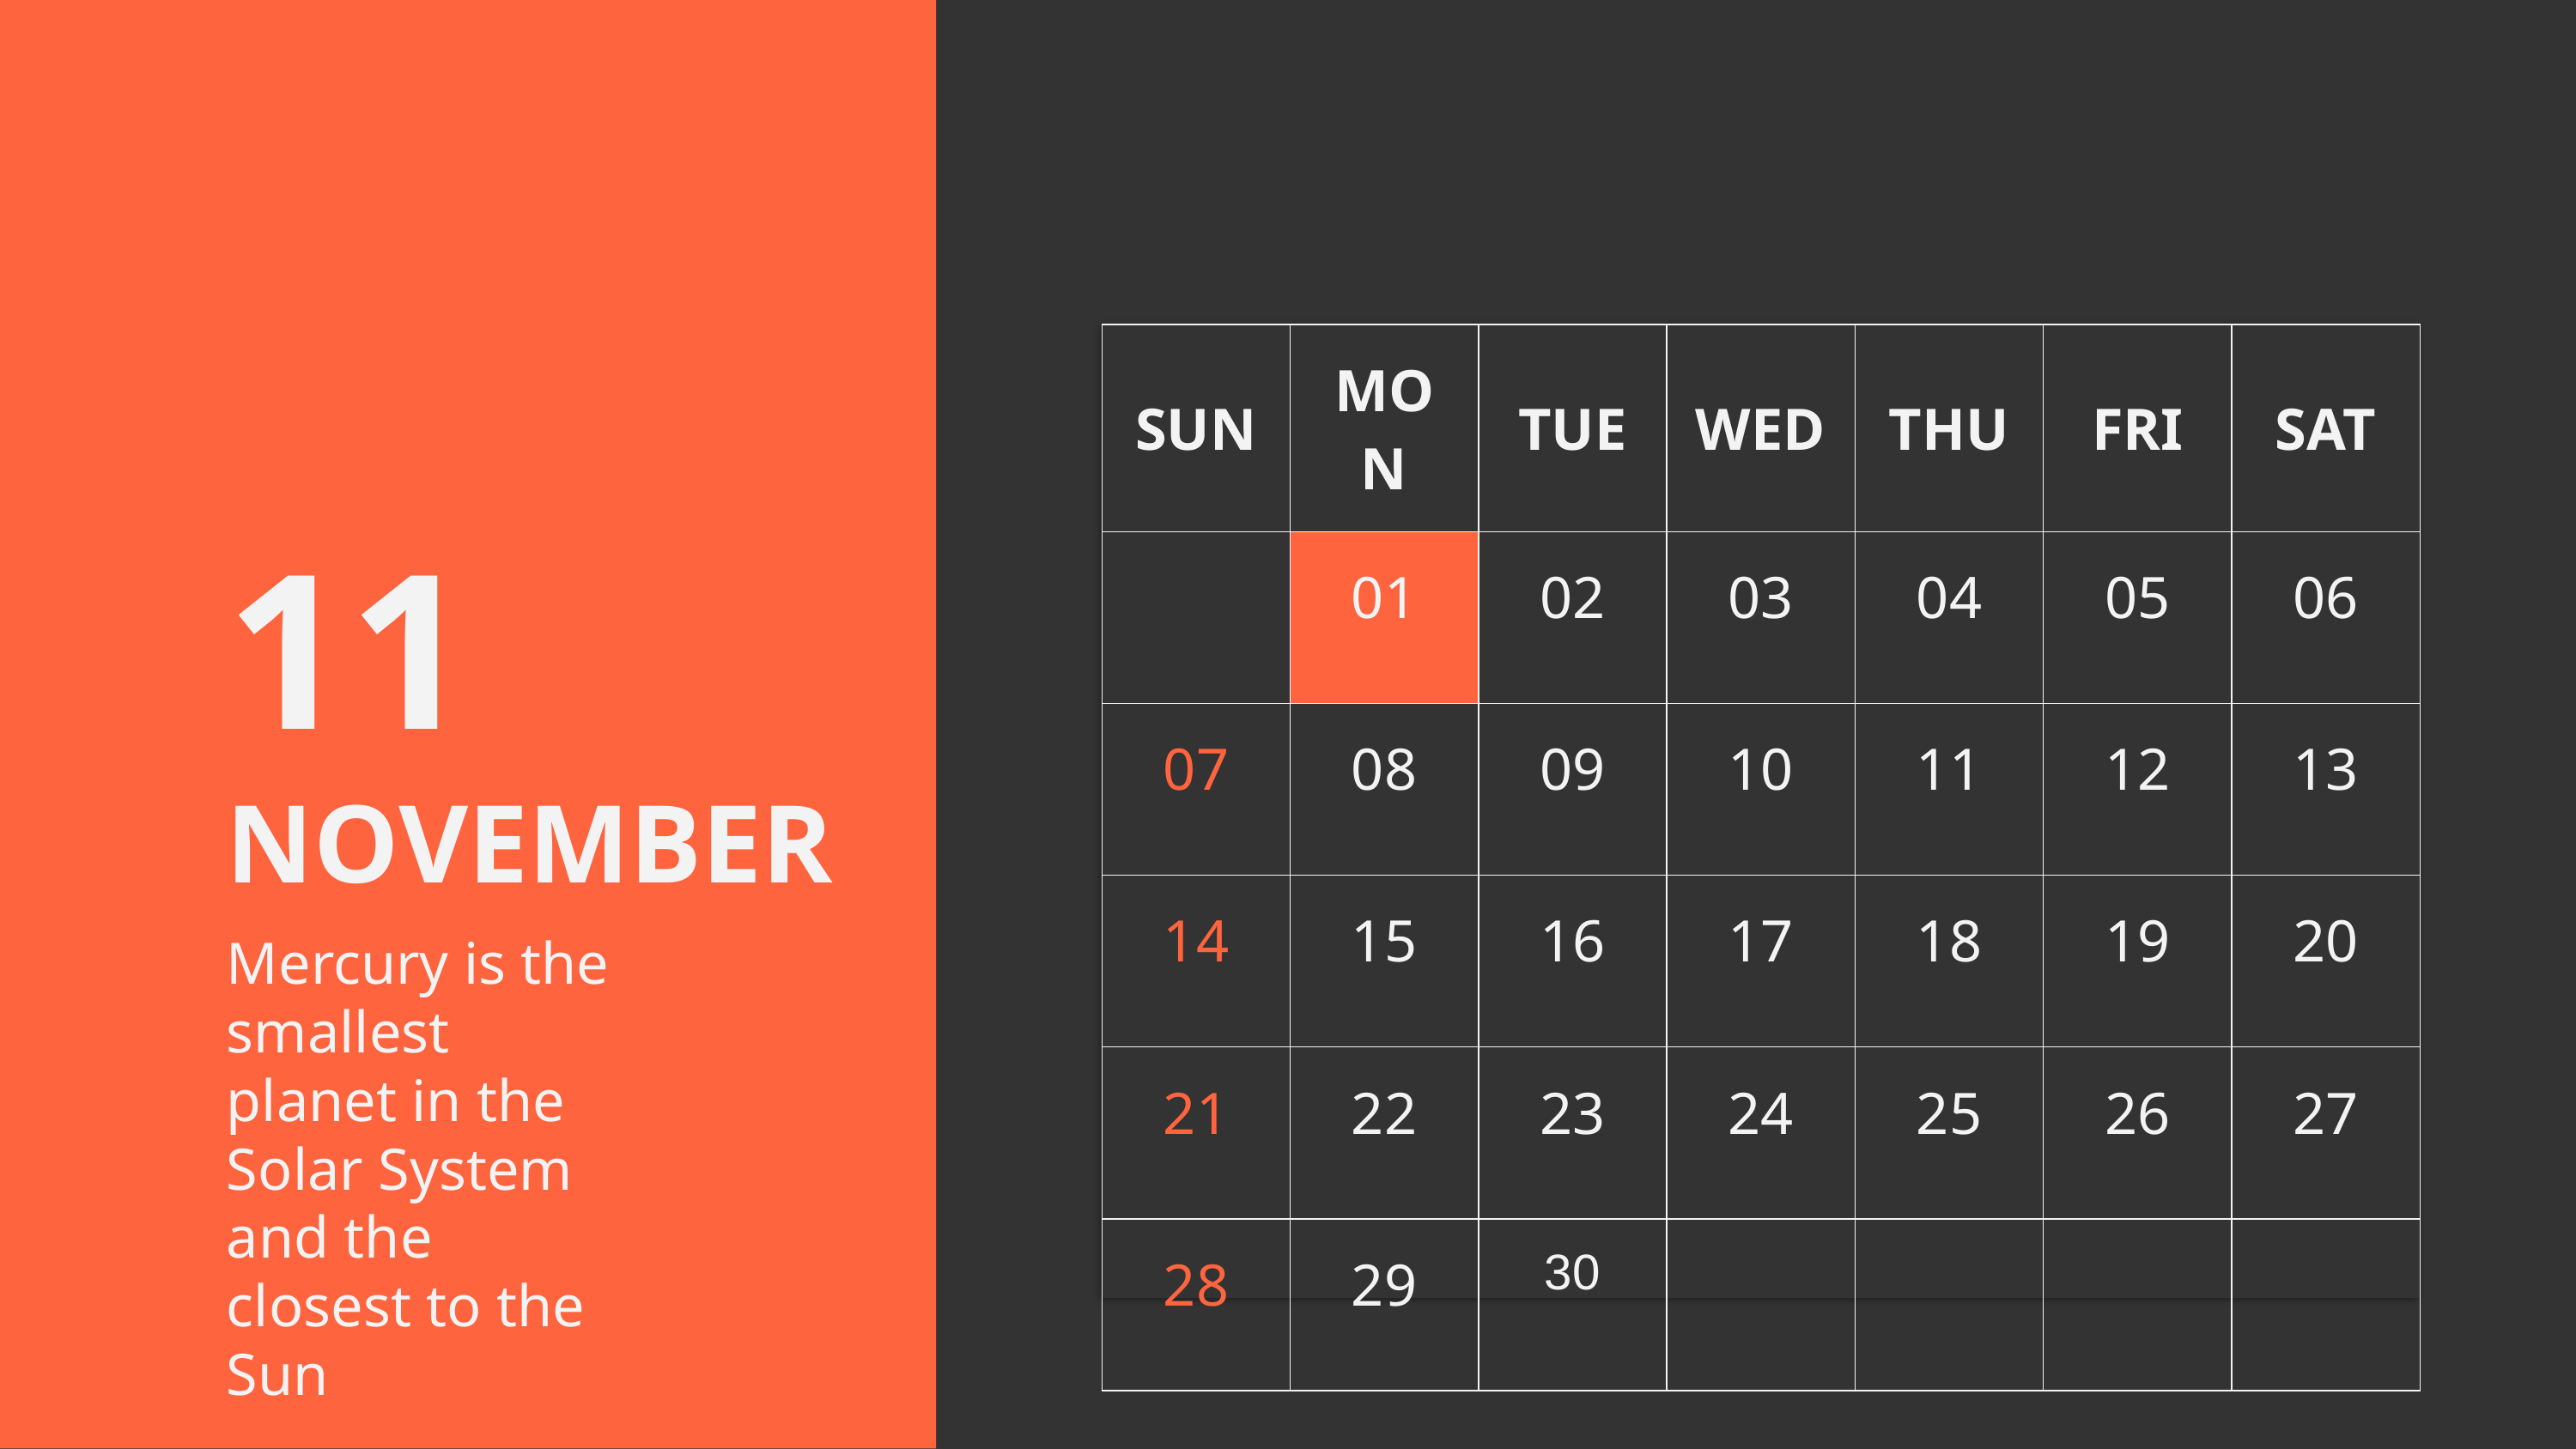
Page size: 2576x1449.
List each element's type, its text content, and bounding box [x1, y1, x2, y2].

table_cell 09 [1479, 704, 1666, 875]
table_cell 02 [1479, 532, 1666, 703]
table_cell 05 [2044, 532, 2231, 703]
text_box [0, 0, 937, 1449]
table_cell 12 [2044, 704, 2231, 875]
table_cell 08 [1291, 704, 1478, 875]
table_cell 25 [1856, 1047, 2043, 1218]
table_cell 10 [1668, 704, 1855, 875]
table_cell 29 [1291, 1220, 1478, 1390]
table_cell 13 [2233, 704, 2420, 875]
table_cell 04 [1856, 532, 2043, 703]
table_cell [1856, 1220, 2043, 1390]
table_cell 28 [1103, 1220, 1290, 1390]
table_cell 20 [2233, 876, 2420, 1046]
table_cell 22 [1291, 1047, 1478, 1218]
table_header WED [1668, 325, 1855, 531]
table_header MON [1291, 325, 1478, 531]
table_cell 23 [1479, 1047, 1666, 1218]
text_box Mercury is the smallest planet in the Solar System and the closest to the Sun [200, 900, 642, 1263]
table_cell 17 [1668, 876, 1855, 1046]
table_cell 03 [1668, 532, 1855, 703]
subtitle 11 [200, 528, 675, 760]
table_cell 19 [2044, 876, 2231, 1046]
table_cell 24 [1668, 1047, 1855, 1218]
table_cell 18 [1856, 876, 2043, 1046]
table_header SAT [2233, 325, 2420, 531]
table_cell 16 [1479, 876, 1666, 1046]
table_cell [1668, 1220, 1855, 1390]
table_cell 27 [2233, 1047, 2420, 1218]
table_header FRI [2044, 325, 2231, 531]
table_cell 30 [1479, 1220, 1666, 1390]
table_header TUE [1479, 325, 1666, 531]
table_cell 14 [1103, 876, 1290, 1046]
table_cell 06 [2233, 532, 2420, 703]
table_cell [2233, 1220, 2420, 1390]
table_cell 07 [1103, 704, 1290, 875]
table_header SUN [1103, 325, 1290, 531]
title NOVEMBER [200, 759, 911, 921]
table_cell 01 [1291, 532, 1478, 703]
table_cell 15 [1291, 876, 1478, 1046]
table_cell 26 [2044, 1047, 2231, 1218]
table_cell 11 [1856, 704, 2043, 875]
table_cell [1103, 532, 1290, 703]
table_cell [2044, 1220, 2231, 1390]
table_header THU [1856, 325, 2043, 531]
table_cell 21 [1103, 1047, 1290, 1218]
